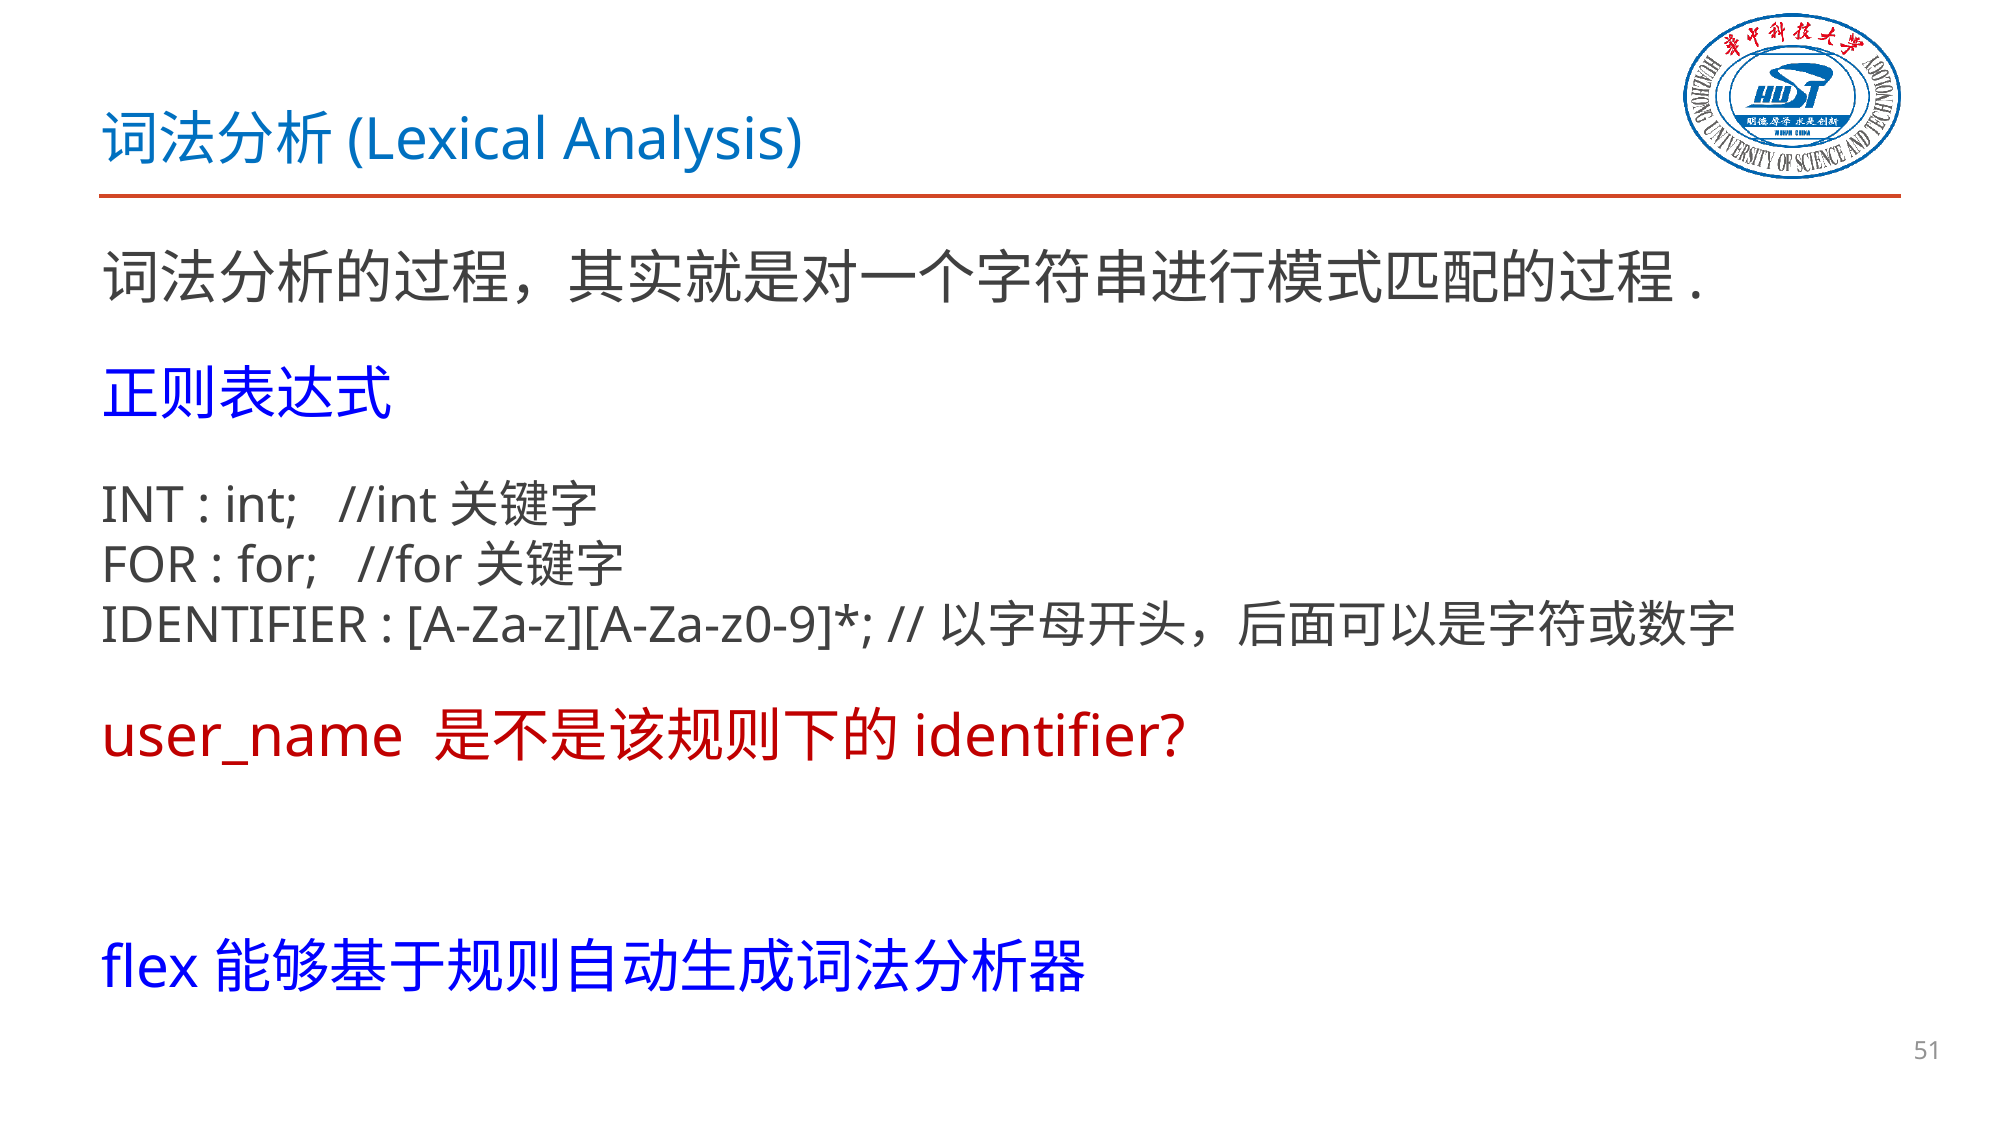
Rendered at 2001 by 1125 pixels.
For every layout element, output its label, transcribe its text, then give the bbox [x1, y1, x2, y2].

slide_number 51 [1373, 1036, 1957, 1097]
list 词法分析的过程，其实就是对一个字符串进行模式匹配的过程. 正则表达式 INT : int; //int关键字 FOR : for; //for关键字 IDENTIFIER : [A-Za-z][A-Za-z0-9]*; //以字母开头，后面可以是字符或数字 user_name 是不是该规则下的identifier? flex能够基于规则自动生成词法分析器 [86, 233, 1914, 1013]
title 词法分析(Lexical Analysis) [85, 73, 1214, 179]
picture [1683, 13, 1901, 179]
